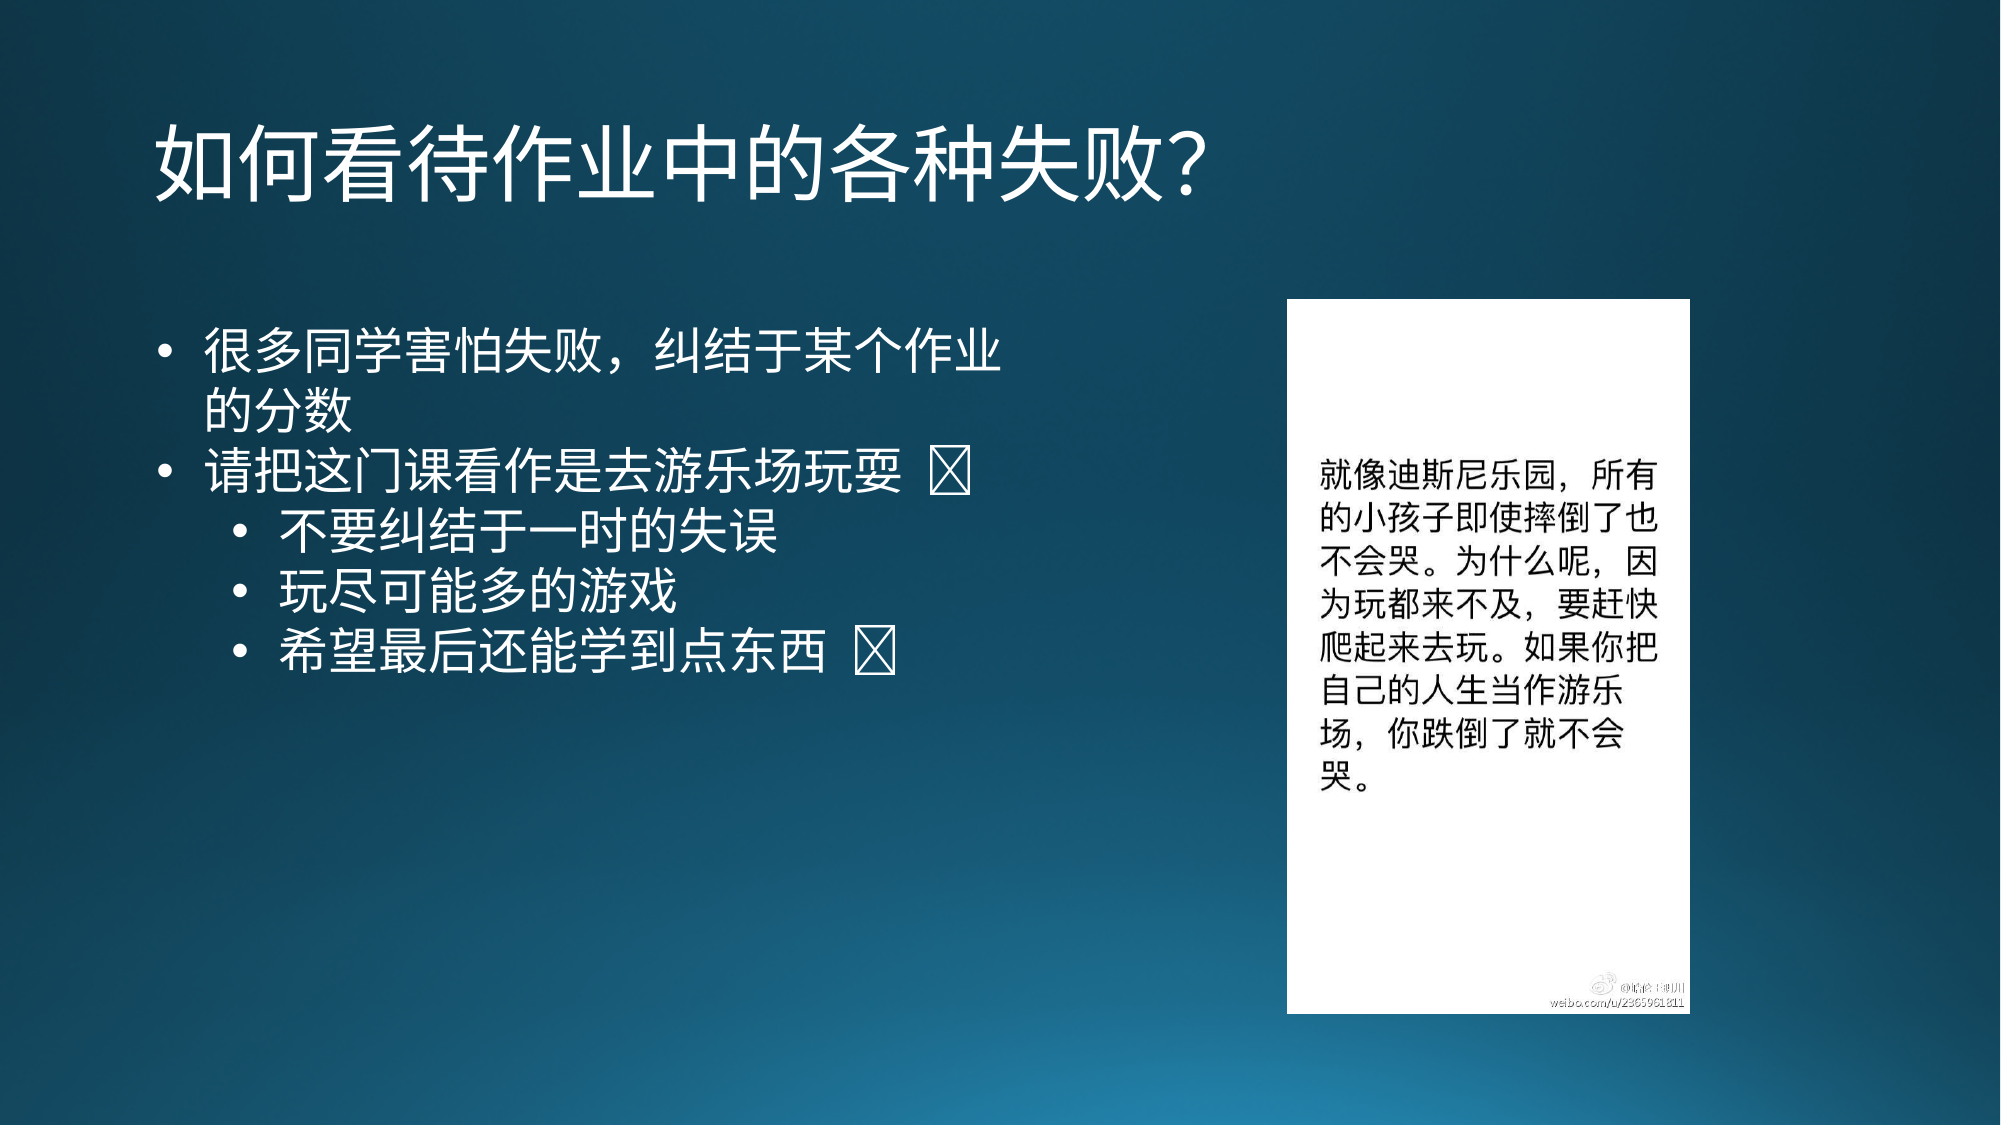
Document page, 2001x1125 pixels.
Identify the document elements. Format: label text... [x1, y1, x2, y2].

picture [0, 0, 2001, 1125]
text_box 很多同学害怕失败，纠结于某个作业的分数 请把这门课看作是去游乐场玩耍  不要纠结于一时的失误 玩尽可能多的游戏 希望最后还能学到点东西  [141, 312, 1054, 748]
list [1287, 299, 1690, 1014]
title 如何看待作业中的各种失败？ [137, 59, 1863, 278]
